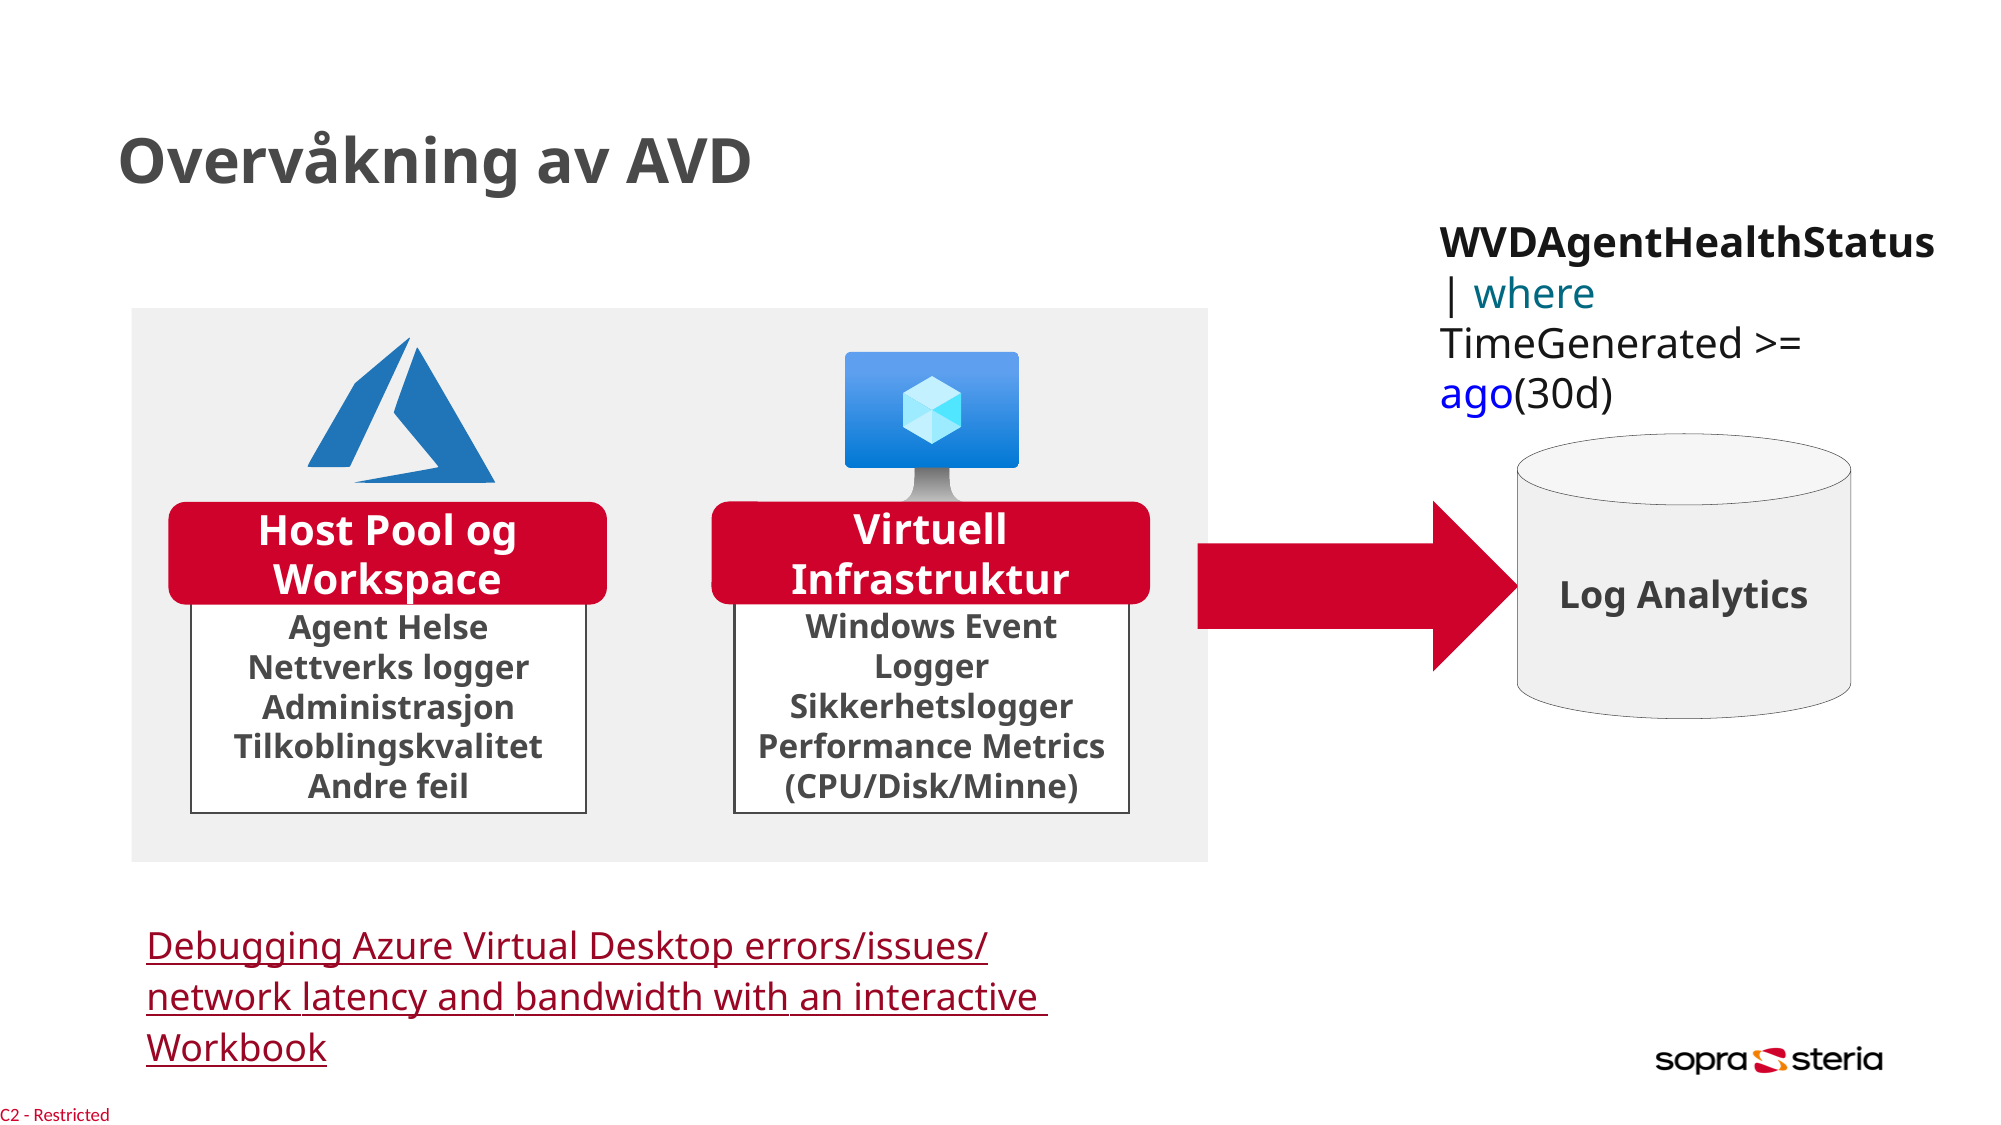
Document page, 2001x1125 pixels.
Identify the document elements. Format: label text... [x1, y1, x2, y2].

picture [302, 332, 496, 484]
text_box Log Analytics [1516, 474, 1852, 720]
picture [1638, 1028, 1900, 1093]
text_box [130, 307, 1209, 863]
text_box Windows Event Logger Sikkerhetslogger Performance Metrics (CPU/Disk/Minne) [733, 606, 1130, 814]
text_box [1196, 498, 1516, 675]
title Overvåkning av AVD [117, 121, 1882, 211]
text_box Agent Helse Nettverks logger Administrasjon Tilkoblingskvalitet Andre feil [190, 606, 587, 814]
picture [839, 346, 1022, 514]
text_box Debugging Azure Virtual Desktop errors/issues/network latency and bandwidth with an interactive Workbook [131, 914, 1138, 1083]
text_box Virtuell Infrastruktur [710, 500, 1152, 606]
text_box Host Pool og Workspace [167, 500, 609, 606]
text_box WVDAgentHealthStatus | where TimeGenerated >= ago(30d) [1424, 208, 1964, 474]
